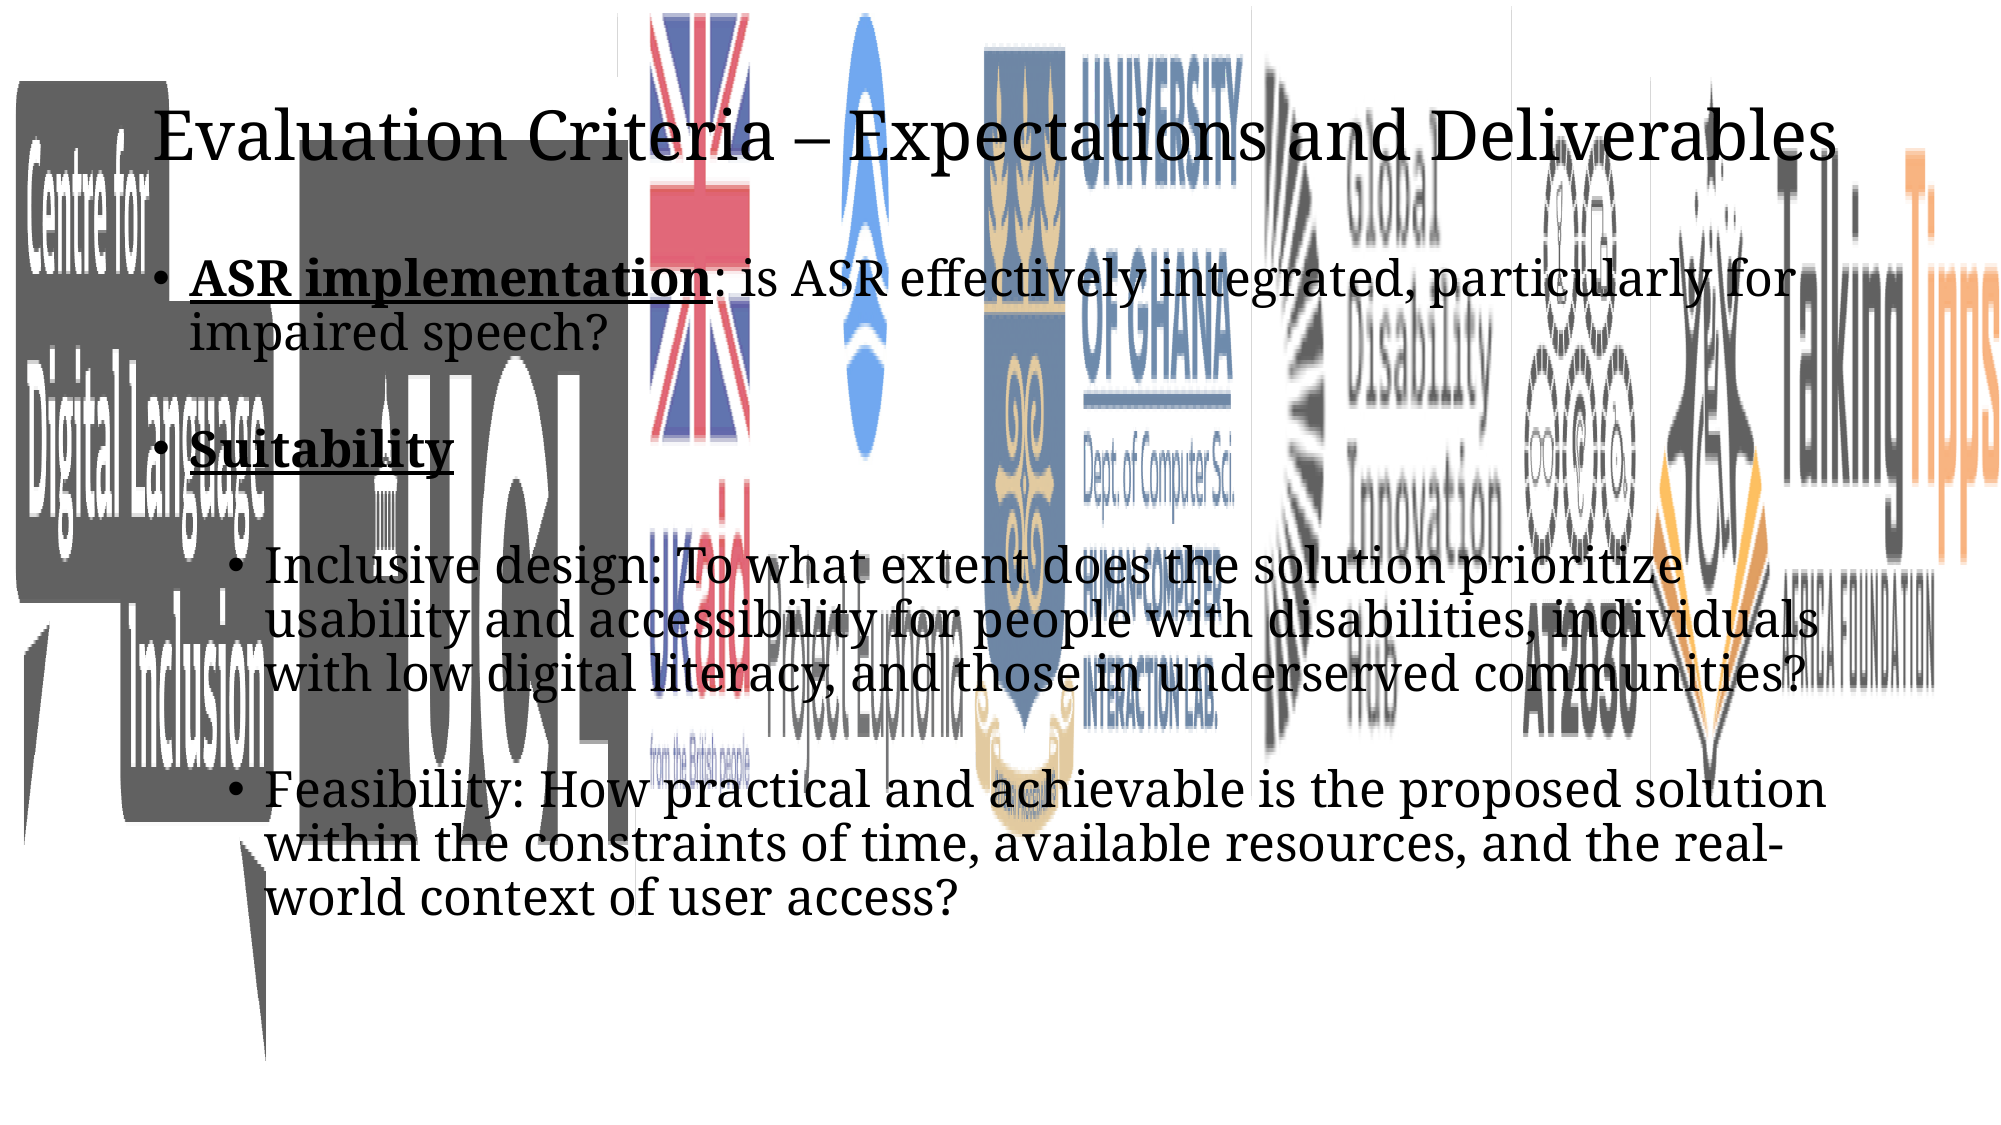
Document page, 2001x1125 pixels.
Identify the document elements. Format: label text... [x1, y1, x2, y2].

title Evaluation Criteria – Expectations and Deliverables [137, 59, 1863, 217]
list ASR implementation: is ASR effectively integrated, particularly for impaired speech? Suitability Inclusive design: To what extent does the solution prioritize usability and accessibility for people with disabilities, individuals with low digital literacy, and those in underserved communities? Feasibility: How practical and achievable is the proposed solution within the constraints of time, available resources, and the real-world context of user access? [137, 245, 1863, 962]
